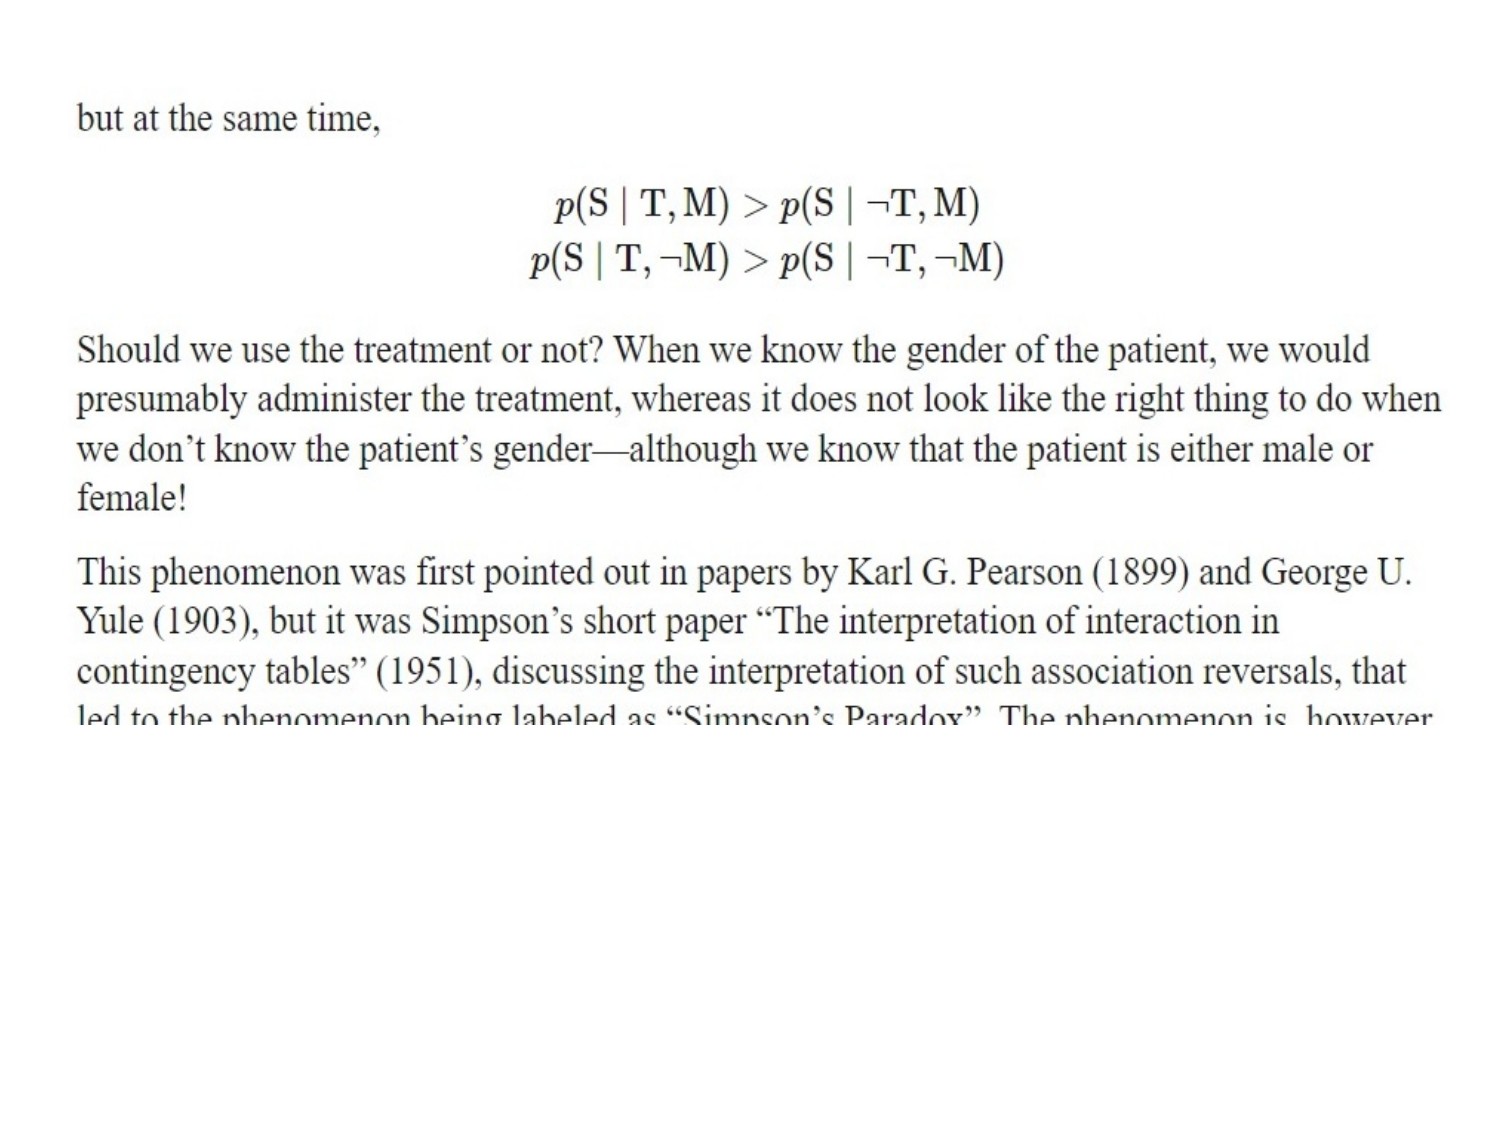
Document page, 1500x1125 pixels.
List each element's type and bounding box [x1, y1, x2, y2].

picture [49, 87, 1460, 726]
